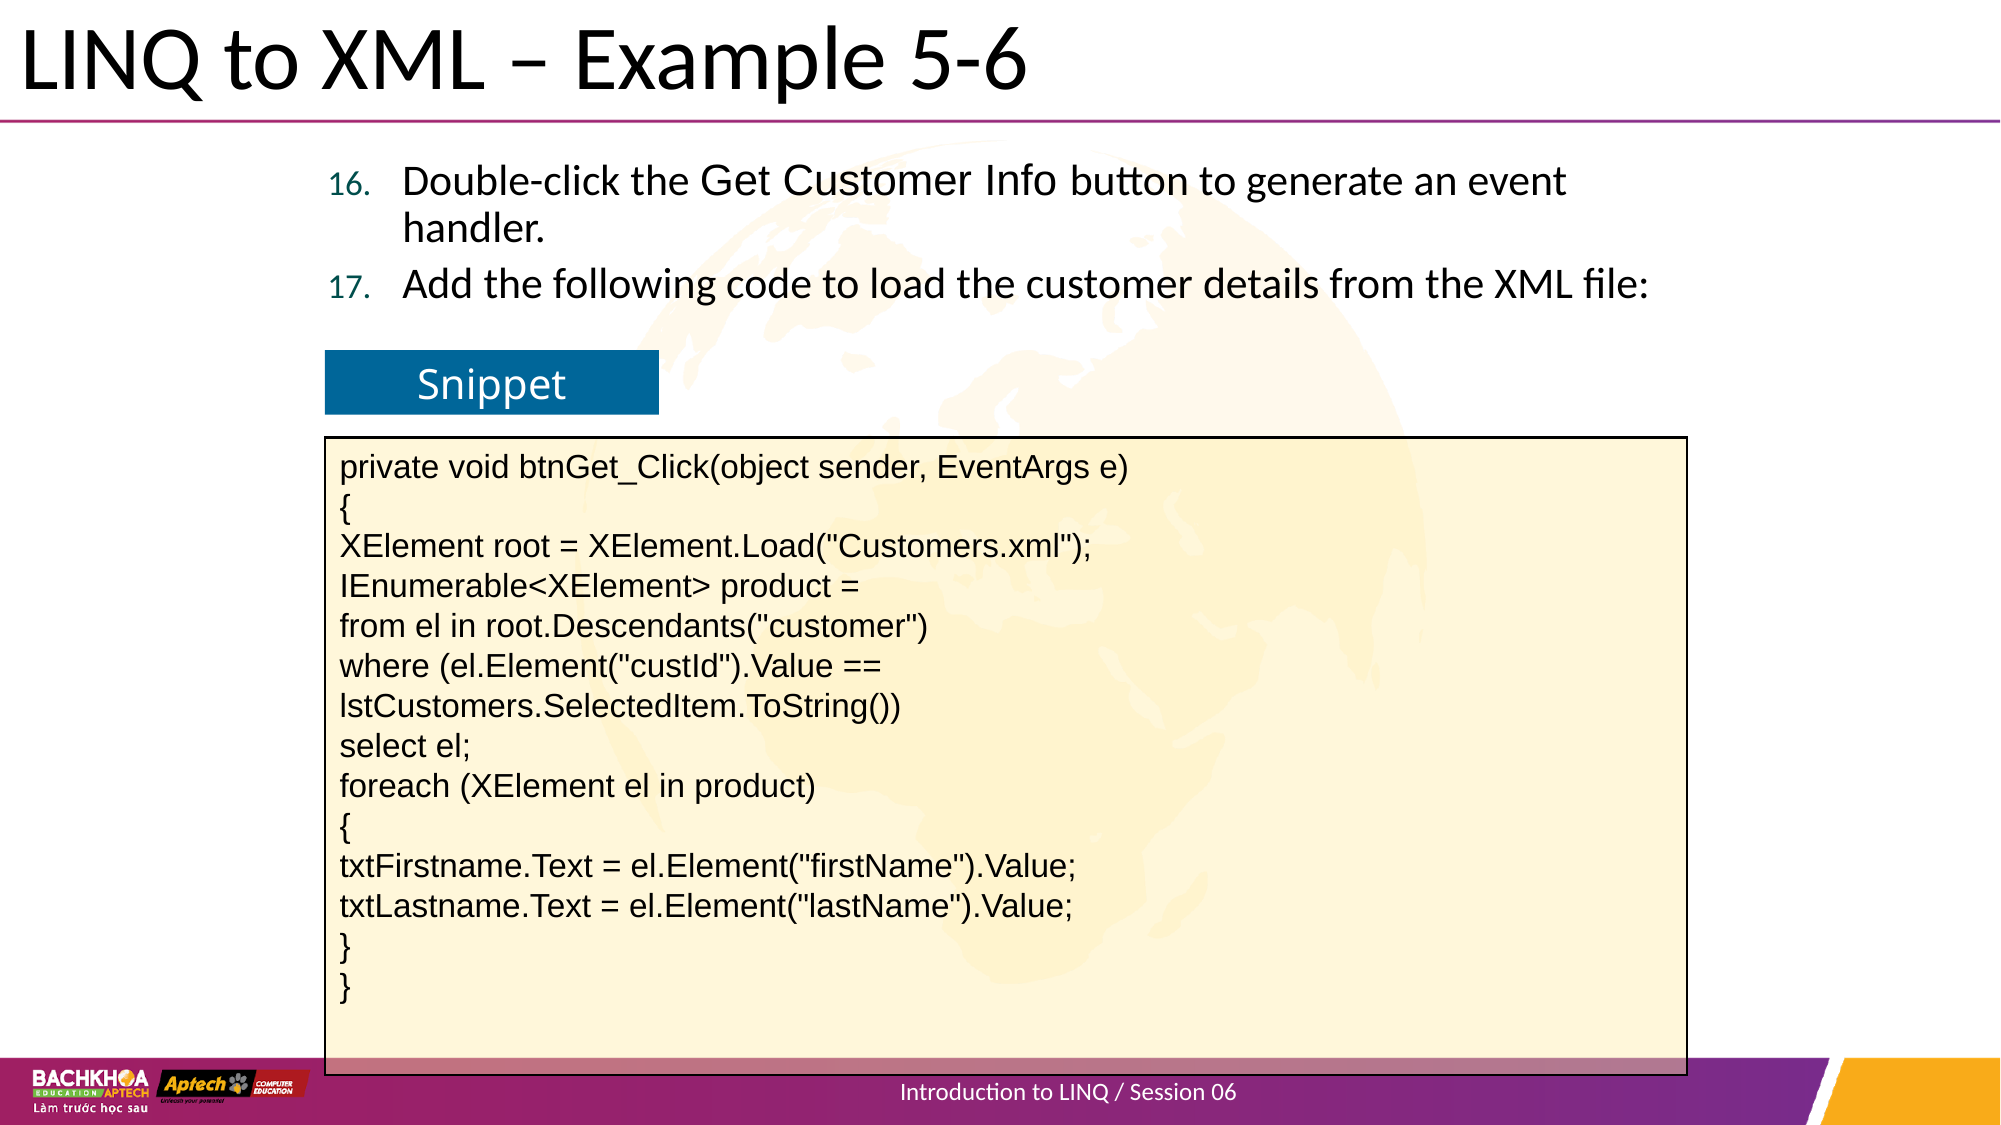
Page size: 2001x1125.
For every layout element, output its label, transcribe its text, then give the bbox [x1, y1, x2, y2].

title LINQ to XML – Example 5-6 [5, 3, 1993, 116]
footer Introduction to LINQ / Session 06 [324, 1060, 1813, 1120]
text_box Snippet [324, 350, 659, 415]
picture [0, 0, 2001, 1125]
text_box Double-click the Get Customer Info button to generate an event handler. Add the following code to load the customer details from the XML file: [312, 149, 1700, 338]
text_box private void btnGet_Click(object sender, EventArgs e) { XElement root = XElement.Load("Customers.xml"); IEnumerable<XElement> product = from el in root.Descendants("customer") where (el.Element("custId").Value == lstCustomers.SelectedItem.ToString()) select el; foreach (XElement el in product) { txtFirstname.Text = el.Element("firstName").Value; txtLastname.Text = el.Element("lastName").Value; } } [324, 437, 1688, 1060]
